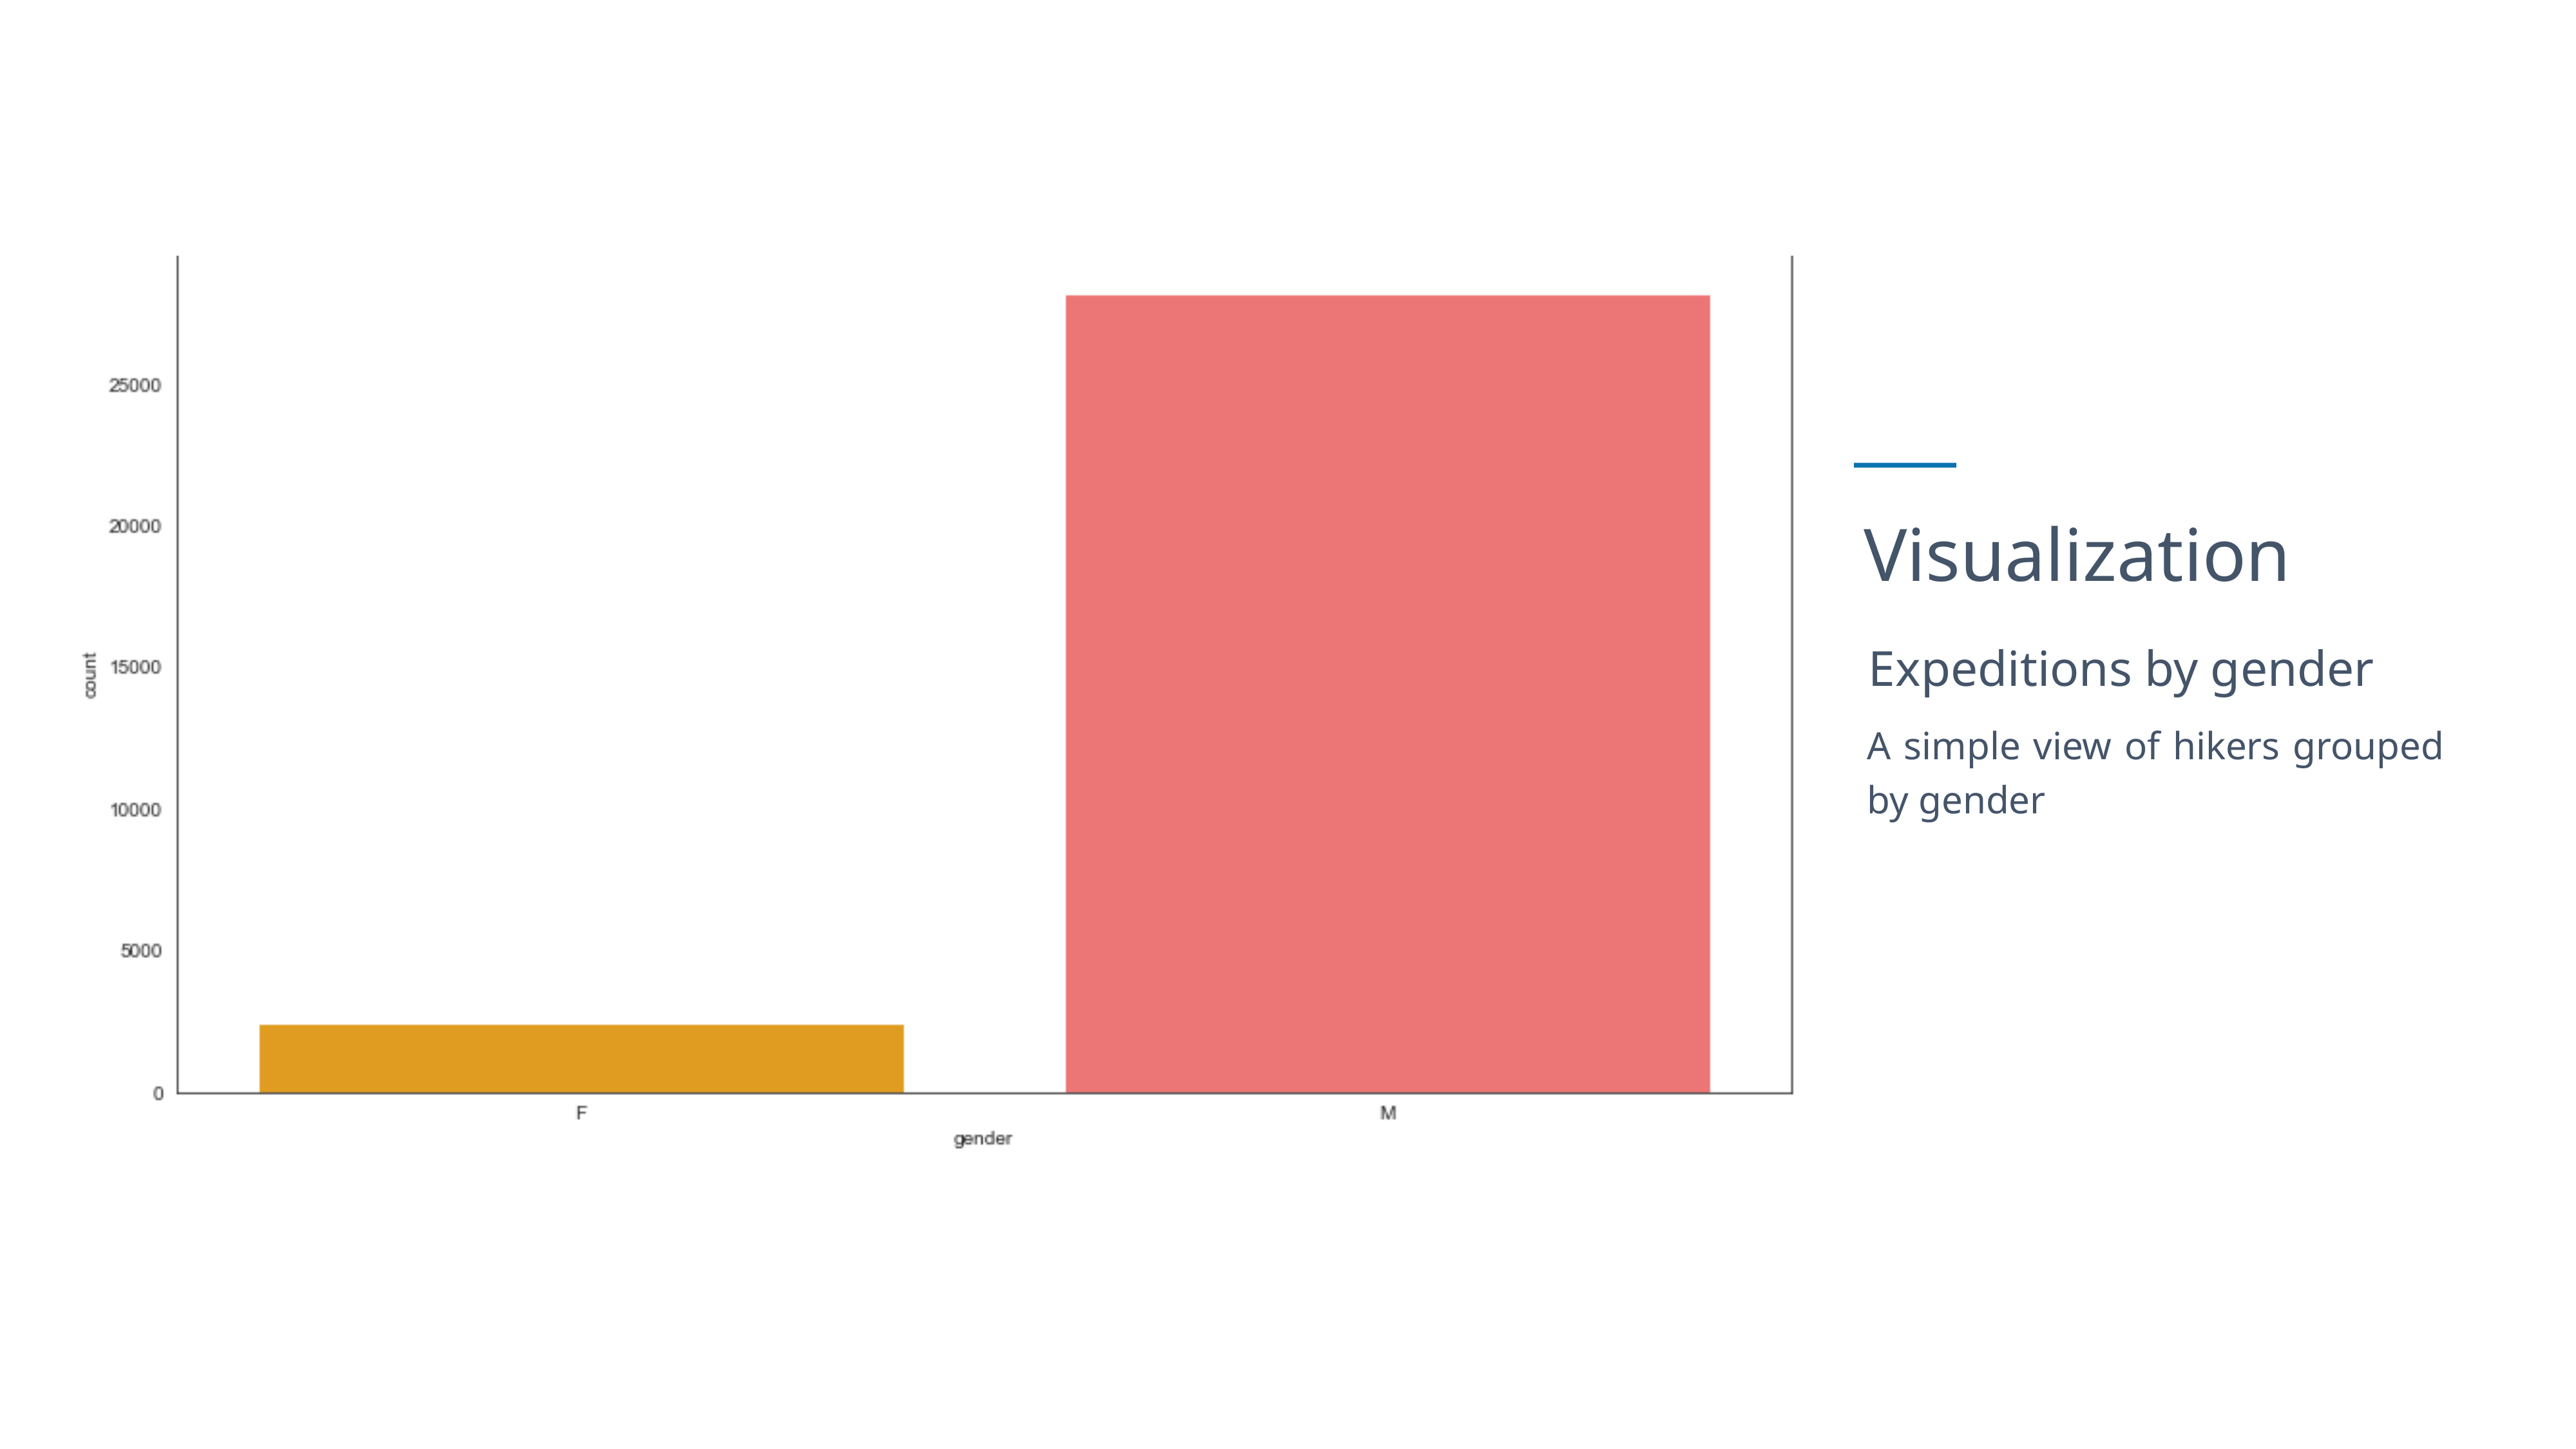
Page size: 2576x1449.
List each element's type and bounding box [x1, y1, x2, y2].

text_box [1844, 462, 2576, 830]
picture [40, 256, 1885, 1164]
